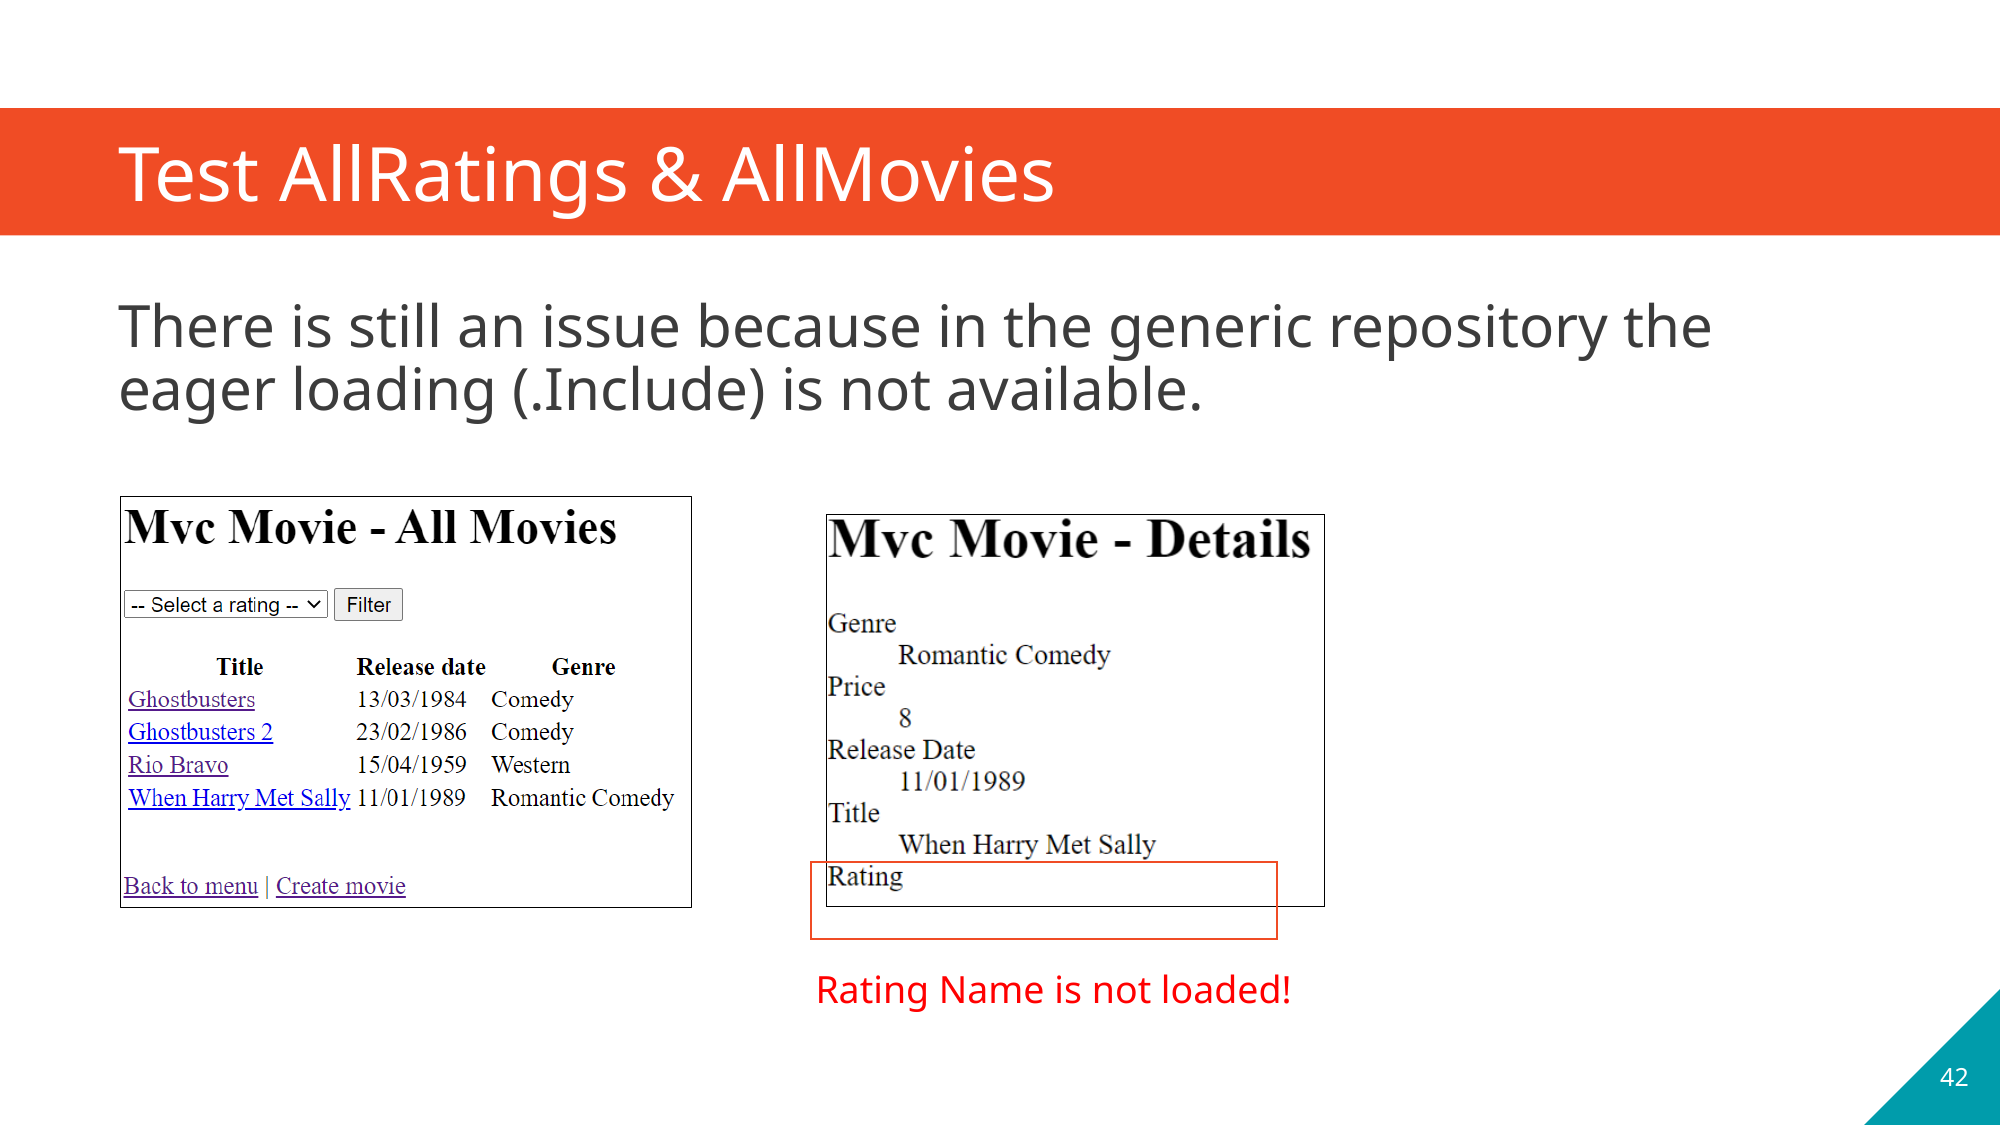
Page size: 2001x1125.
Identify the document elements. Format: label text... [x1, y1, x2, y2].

picture [826, 514, 1325, 907]
text_box [810, 861, 1278, 940]
list There is still an issue because in the generic repository the eager loading (.Include) is not available. [0, 237, 2000, 1040]
slide_number 42 [1862, 987, 2000, 1125]
picture [120, 496, 691, 907]
title Test AllRatings & AllMovies [0, 108, 2000, 236]
text_box Rating Name is not loaded! [800, 959, 1307, 1019]
